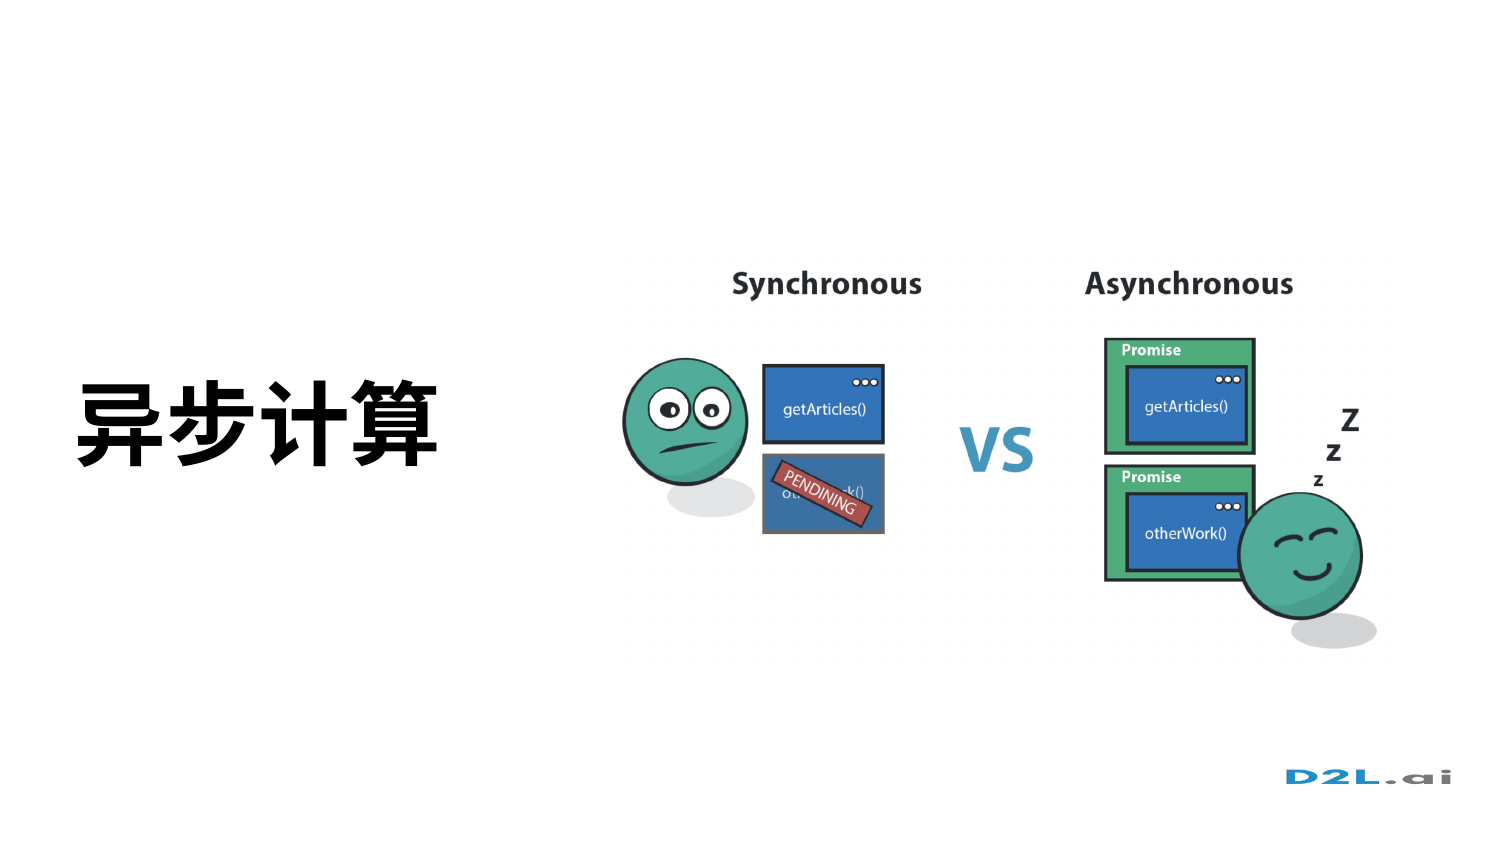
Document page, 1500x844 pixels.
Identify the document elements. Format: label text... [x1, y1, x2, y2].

picture [1284, 745, 1454, 806]
picture [602, 250, 1403, 664]
title 异步计算 [66, 274, 602, 569]
